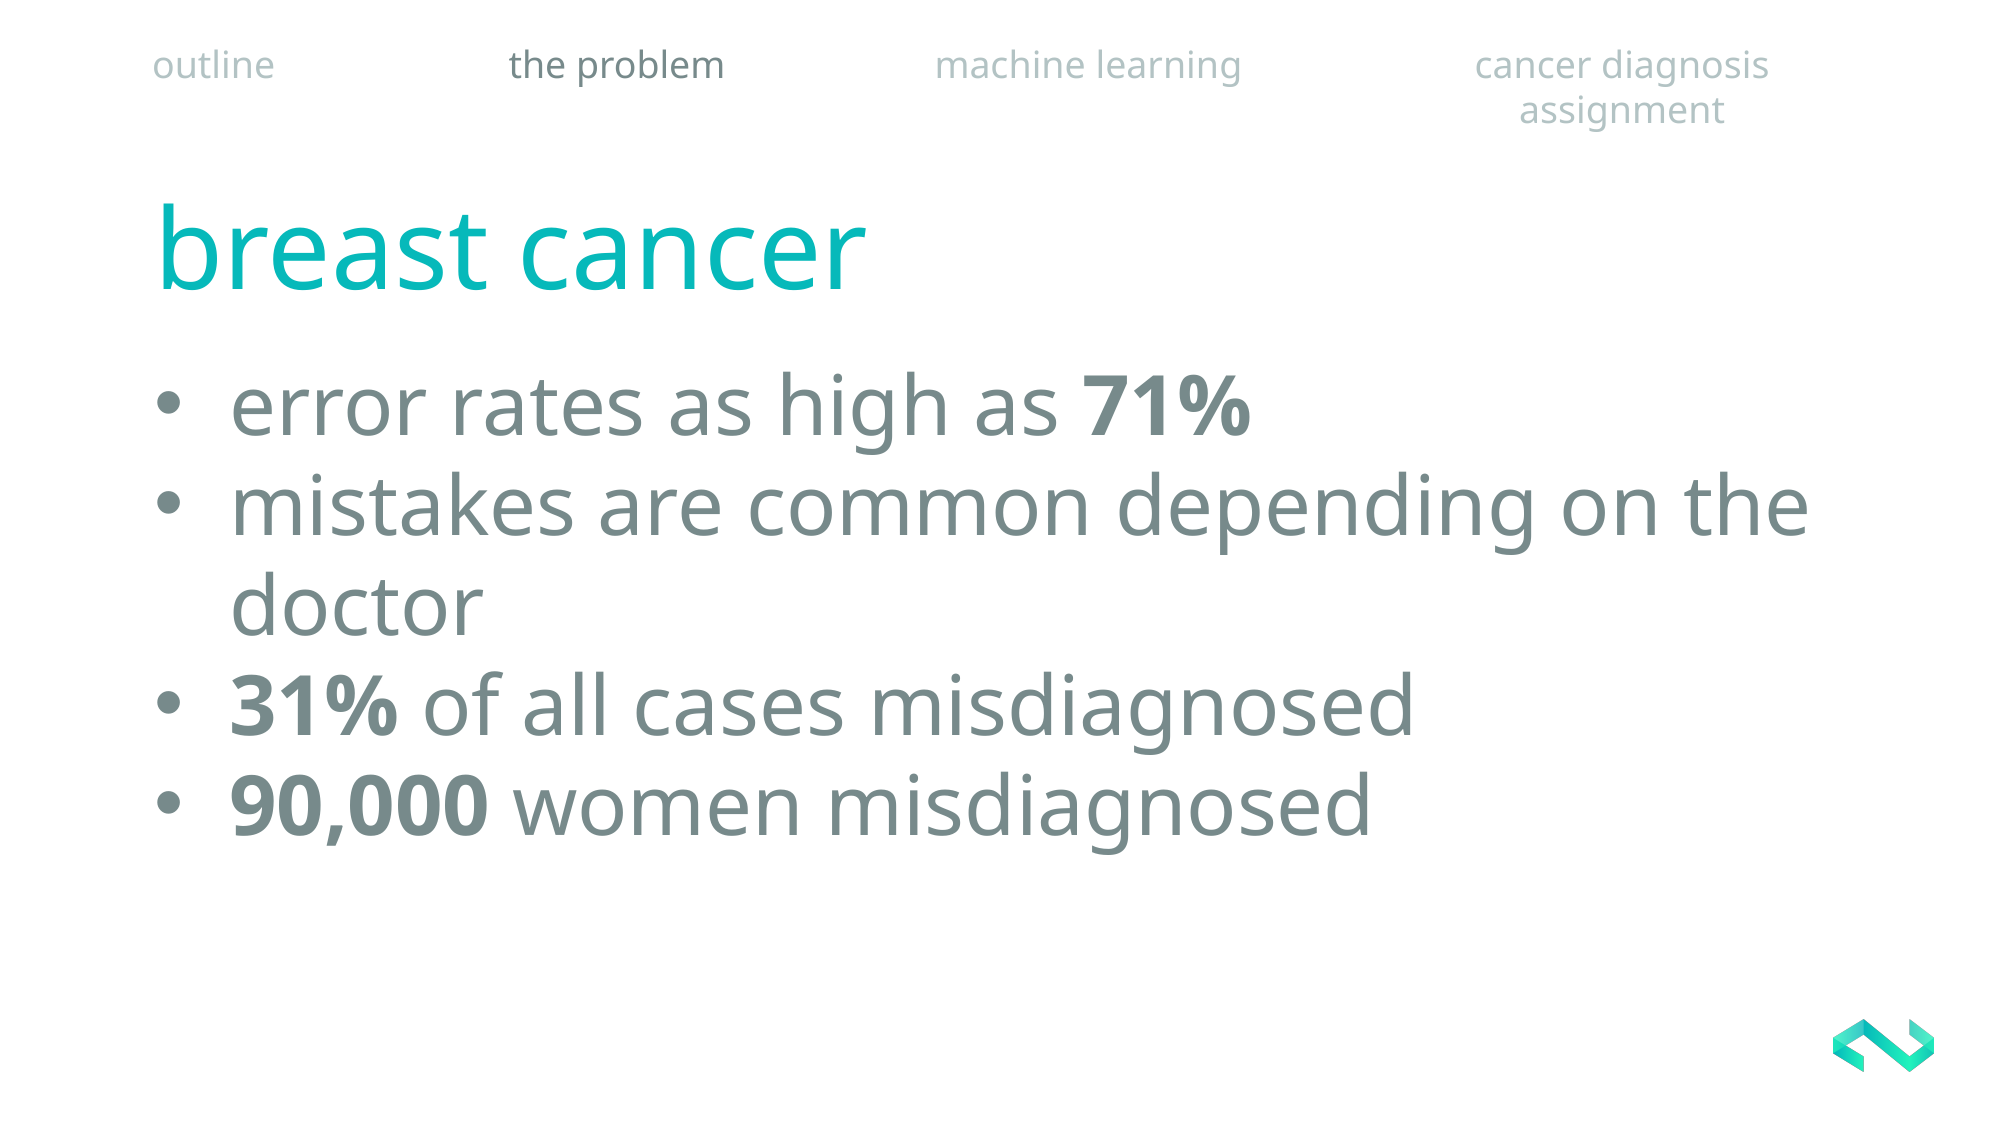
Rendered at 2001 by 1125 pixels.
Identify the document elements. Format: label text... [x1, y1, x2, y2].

text_box machine learning [893, 34, 1284, 94]
picture [1833, 1019, 1934, 1072]
text_box the problem [484, 34, 750, 94]
text_box cancer diagnosis assignment [1360, 34, 1884, 139]
text_box error rates as high as 71% mistakes are common depending on the doctor 31% of all cases misdiagnosed 90,000 women misdiagnosed [139, 169, 1834, 860]
text_box outline [81, 33, 346, 94]
